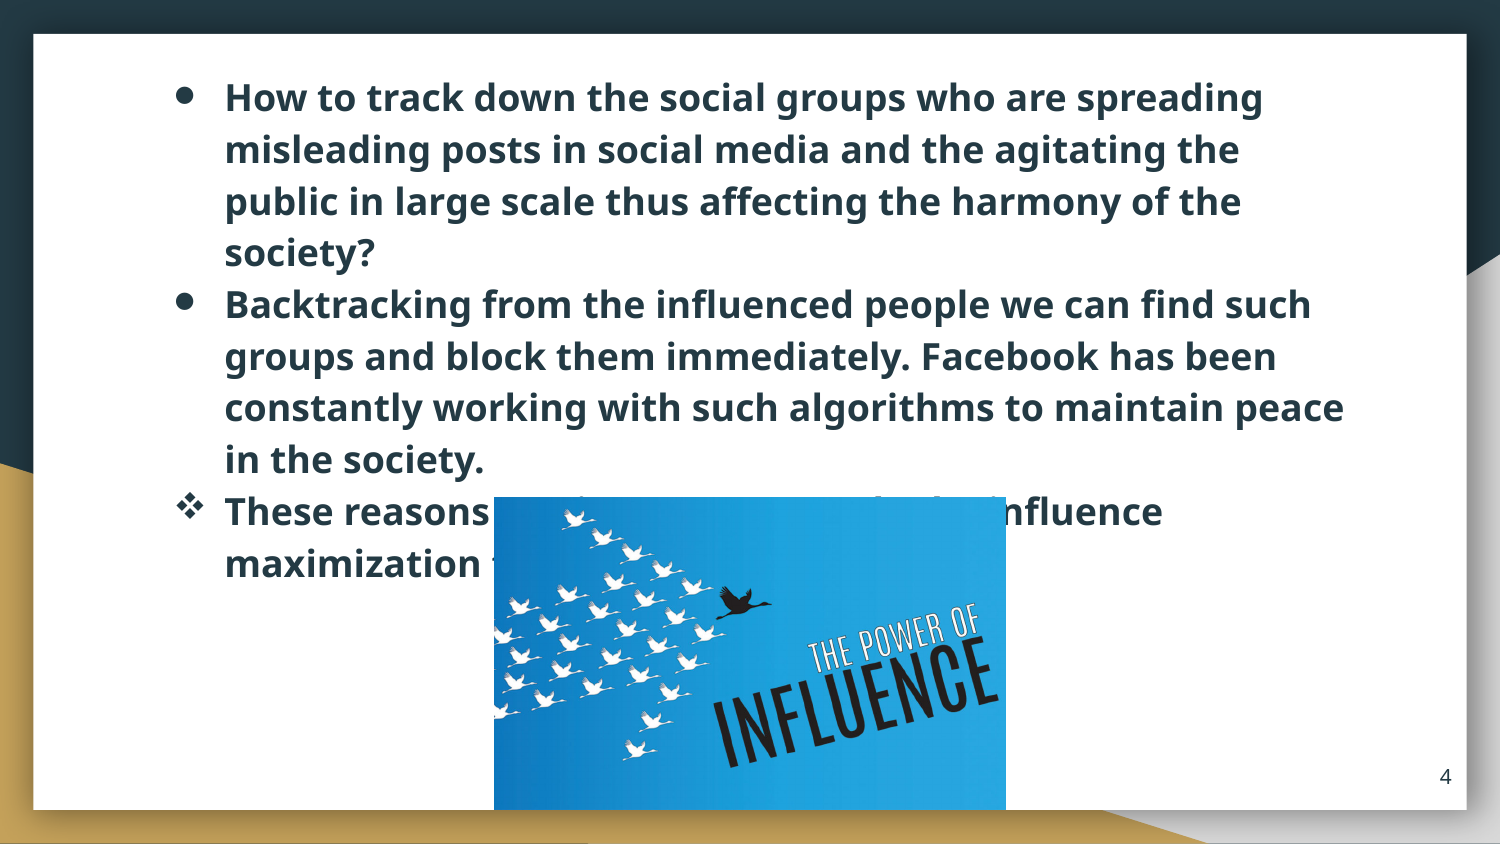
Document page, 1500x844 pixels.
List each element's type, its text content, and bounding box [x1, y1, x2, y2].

list How to track down the social groups who are spreading misleading posts in social media and the agitating the public in large scale thus affecting the harmony of the society? Backtracking from the influenced people we can find such groups and block them immediately. Facebook has been constantly working with such algorithms to maintain peace in the society. These reasons motivates us to study the influence maximization techniques. [134, 52, 1366, 729]
slide_number 4 [1376, 745, 1467, 810]
picture [494, 497, 1006, 811]
